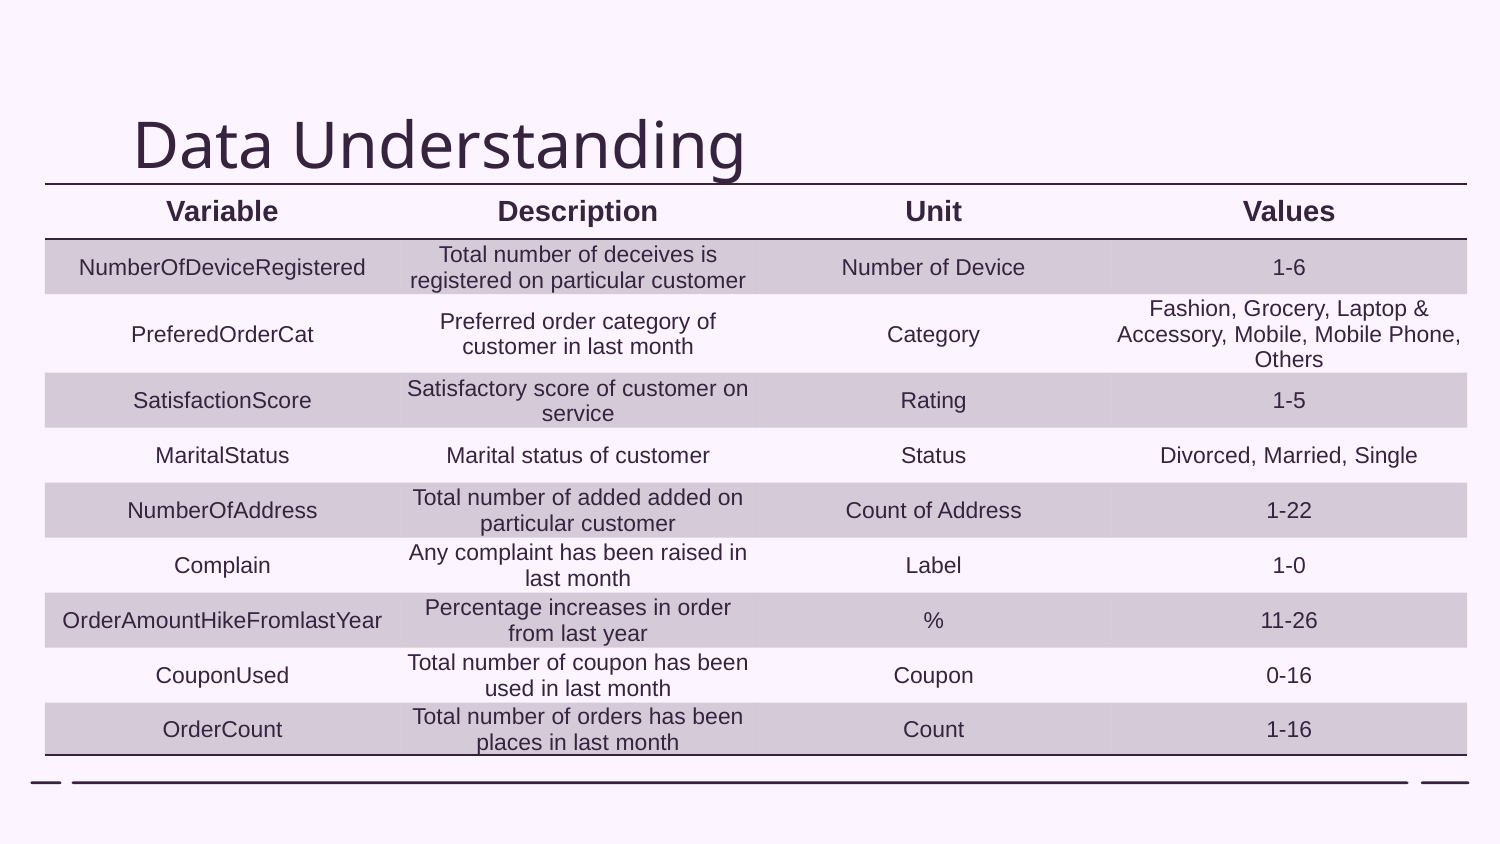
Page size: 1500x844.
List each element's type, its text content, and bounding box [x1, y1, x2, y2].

table_header Unit [756, 185, 1111, 238]
table_cell SatisfactionScore [45, 373, 400, 428]
table_header Variable [45, 185, 400, 238]
table_cell 1-16 [1111, 703, 1467, 754]
table_cell Fashion, Grocery, Laptop & Accessory, Mobile, Mobile Phone, Others [1111, 294, 1467, 373]
table_cell Total number of orders has been places in last month [400, 703, 756, 754]
table_cell Any complaint has been raised in last month [400, 538, 756, 593]
table_cell Total number of coupon has been used in last month [400, 648, 756, 703]
table_cell Total number of added added on particular customer [400, 483, 756, 538]
table_cell 0-16 [1111, 648, 1467, 703]
table_cell Count of Address [756, 483, 1111, 538]
table_cell Number of Device [756, 240, 1111, 294]
table_cell 1-22 [1111, 483, 1467, 538]
table_cell Status [756, 428, 1111, 483]
table_header Description [400, 185, 756, 238]
table_cell Count [756, 703, 1111, 754]
table_cell NumberOfAddress [45, 483, 400, 538]
table_cell OrderAmountHikeFromlastYear [45, 593, 400, 648]
table_cell PreferedOrderCat [45, 294, 400, 373]
table_cell 11-26 [1111, 593, 1467, 648]
table_cell 1-5 [1111, 373, 1467, 428]
table_cell Rating [756, 373, 1111, 428]
table_cell 1-0 [1111, 538, 1467, 593]
table_cell Total number of deceives is registered on particular customer [400, 240, 756, 294]
table_cell CouponUsed [45, 648, 400, 703]
table_cell Marital status of customer [400, 428, 756, 483]
table_cell Preferred order category of customer in last month [400, 294, 756, 373]
table_cell % [756, 593, 1111, 648]
title Data Understanding [116, 88, 1383, 182]
table_cell MaritalStatus [45, 428, 400, 483]
table_cell Satisfactory score of customer on service [400, 373, 756, 428]
table_header Values [1111, 185, 1467, 238]
table_cell Coupon [756, 648, 1111, 703]
table_cell Percentage increases in order from last year [400, 593, 756, 648]
table_cell Label [756, 538, 1111, 593]
table_cell NumberOfDeviceRegistered [45, 240, 400, 294]
table_cell OrderCount [45, 703, 400, 754]
table_cell Complain [45, 538, 400, 593]
table_cell 1-6 [1111, 240, 1467, 294]
table_cell Divorced, Married, Single [1111, 428, 1467, 483]
table_cell Category [756, 294, 1111, 373]
